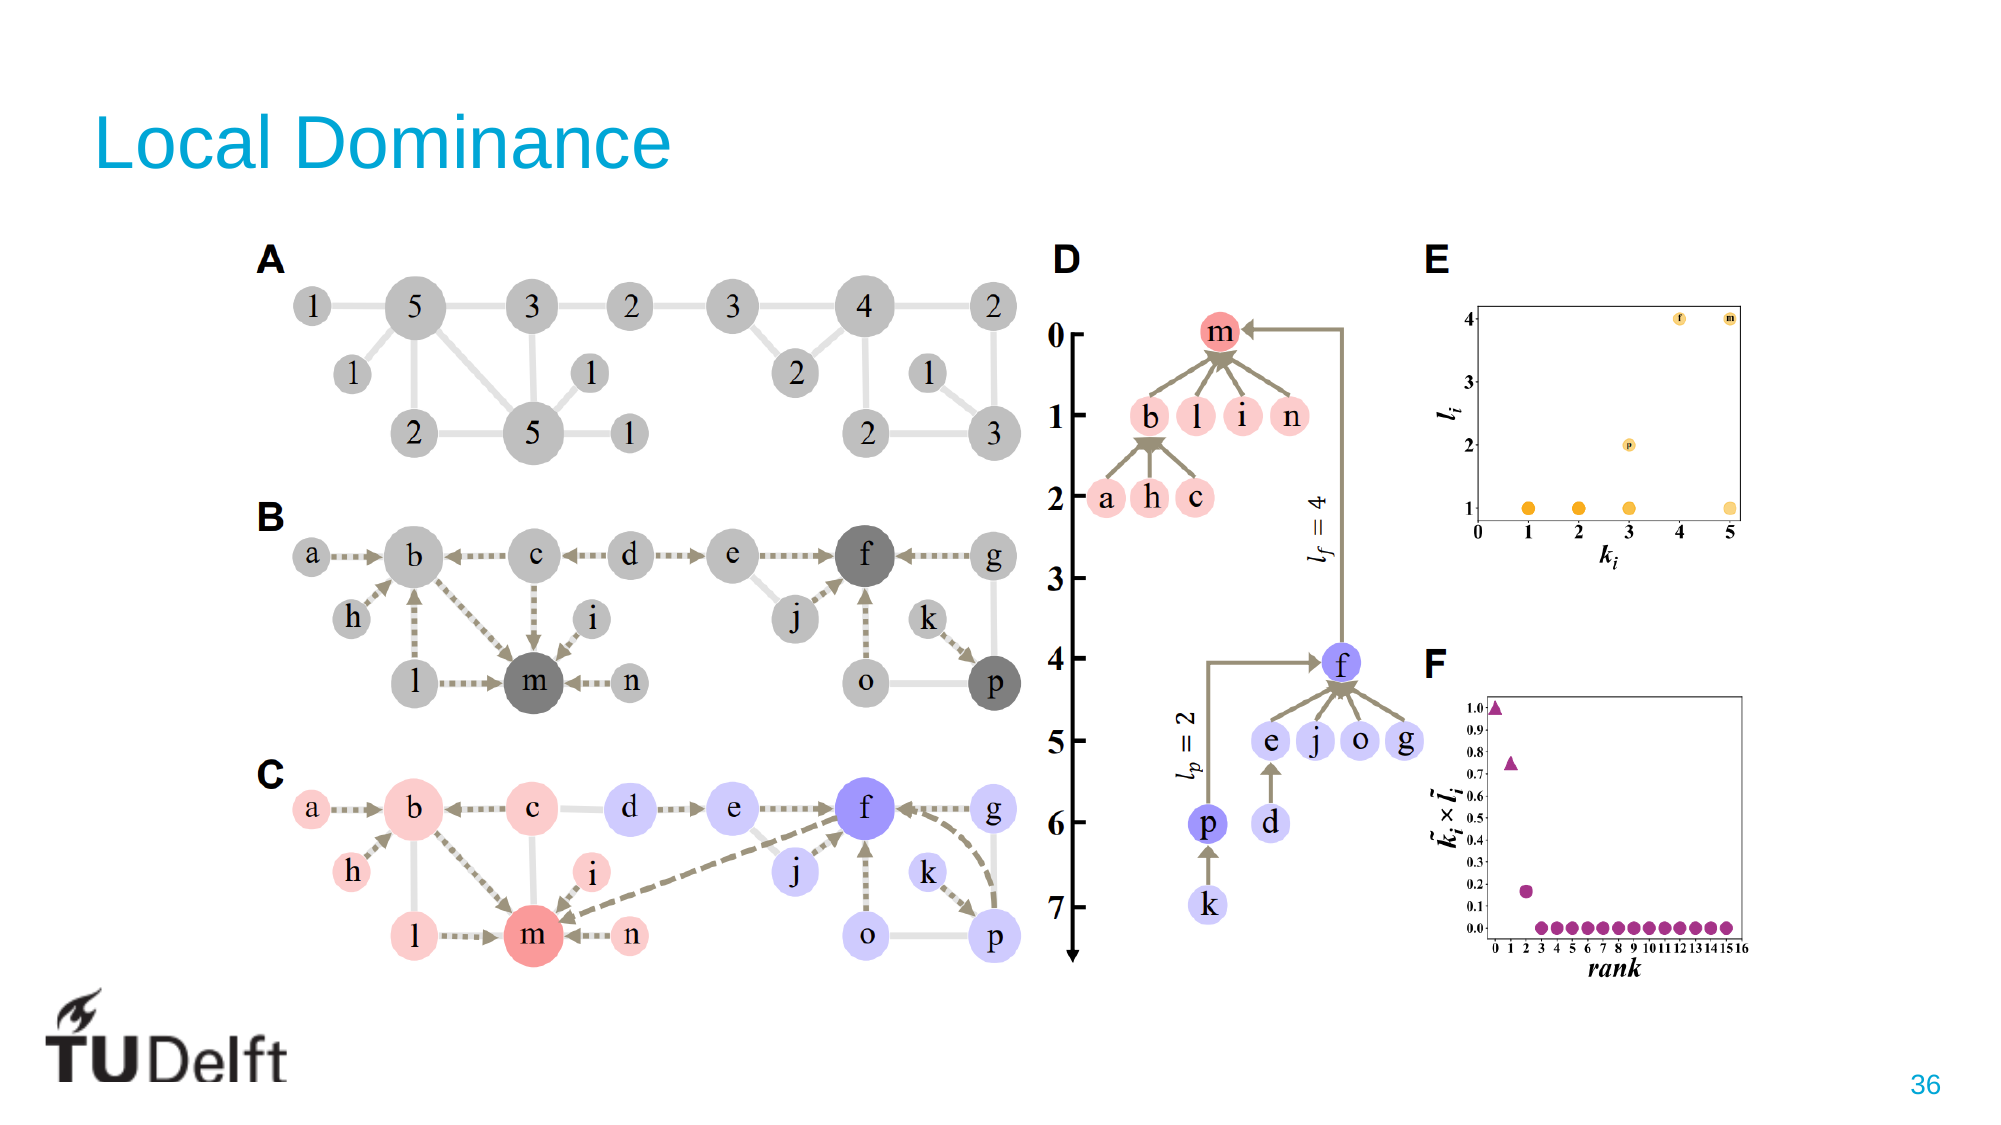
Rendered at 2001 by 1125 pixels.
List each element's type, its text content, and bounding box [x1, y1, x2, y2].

title Local Dominance [78, 45, 1939, 233]
picture [244, 232, 1756, 983]
